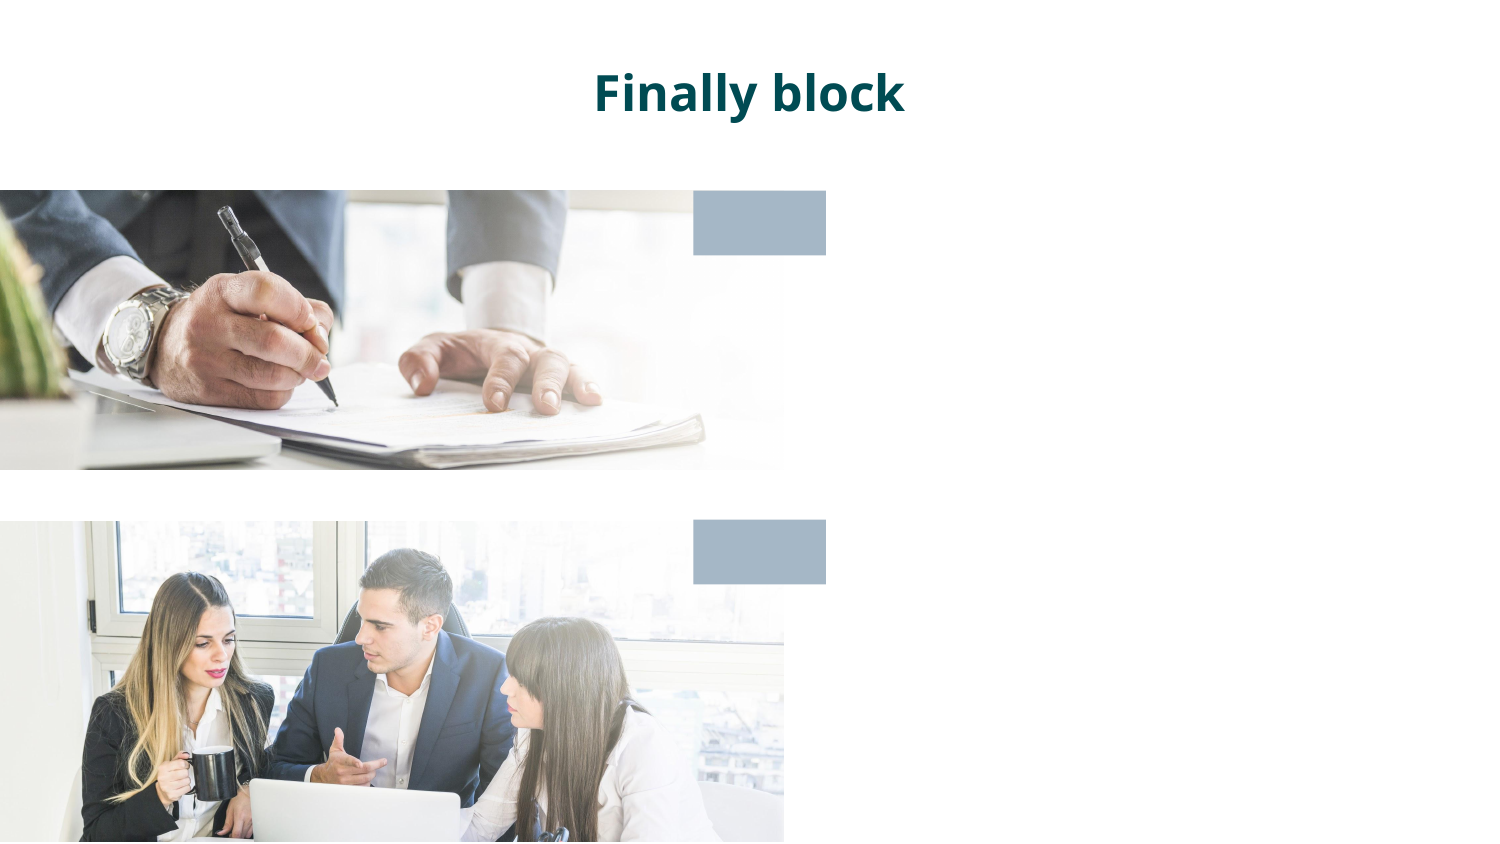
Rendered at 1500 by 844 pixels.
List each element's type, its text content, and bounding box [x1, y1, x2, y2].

picture [0, 521, 785, 842]
picture [0, 190, 785, 470]
text_box [693, 519, 826, 585]
title Finally block [45, 46, 1455, 141]
text_box [786, 190, 826, 256]
